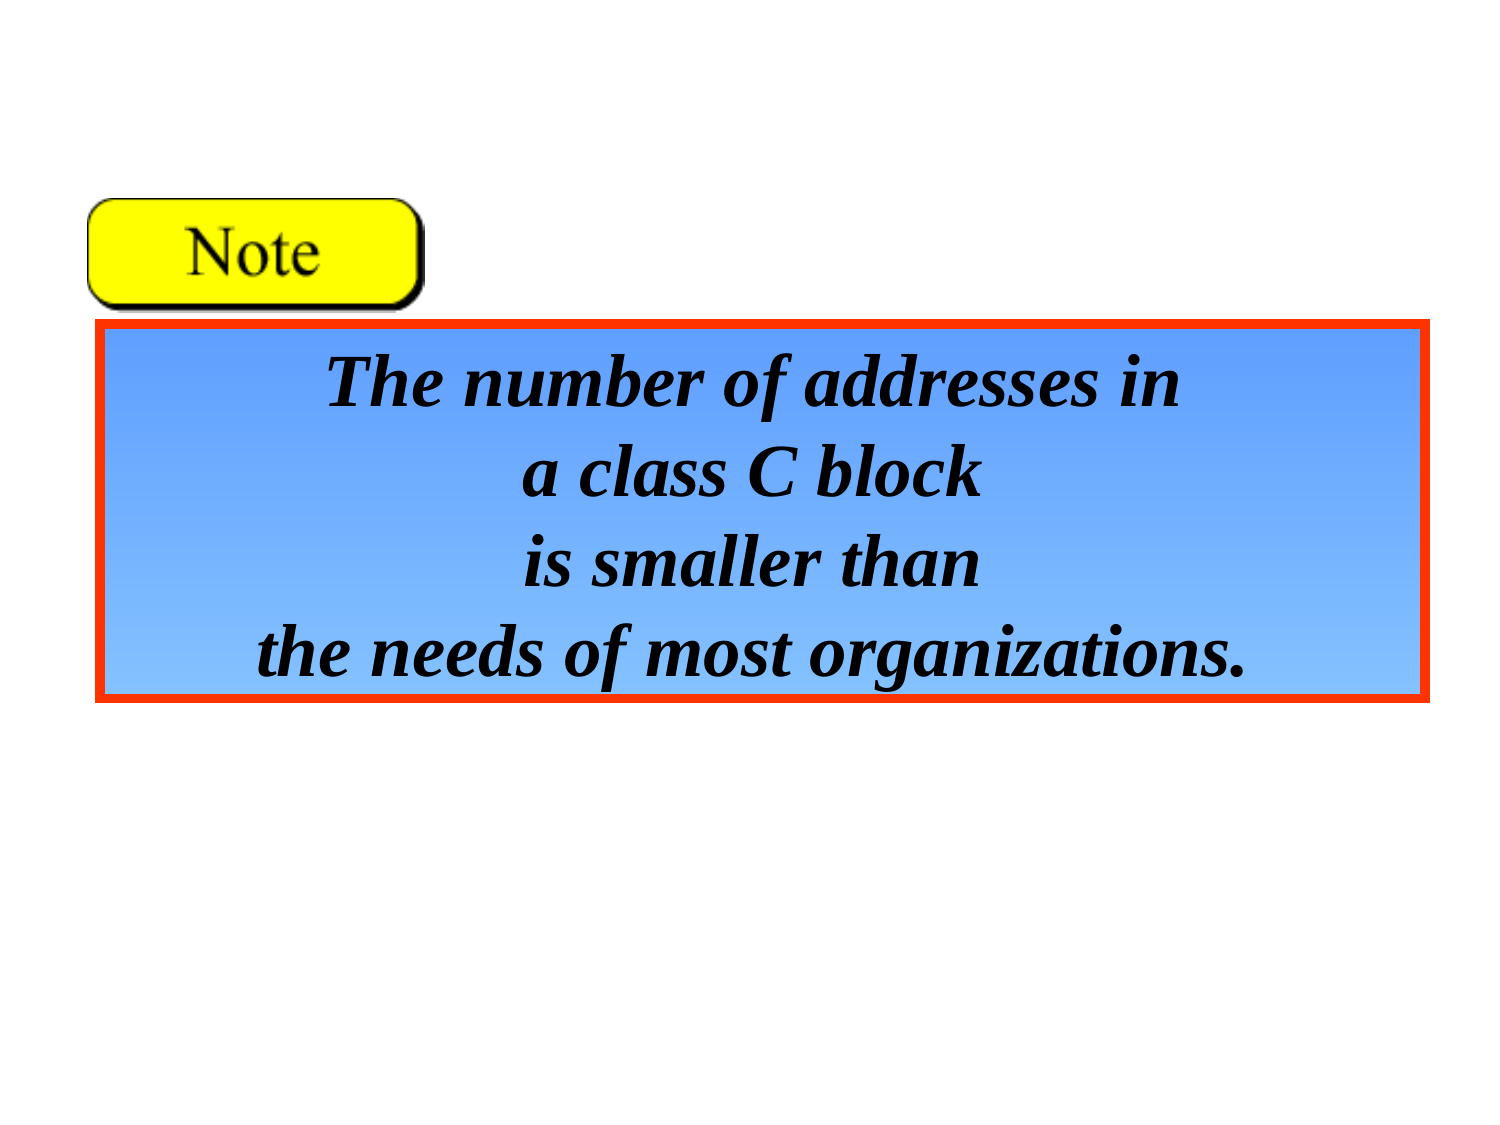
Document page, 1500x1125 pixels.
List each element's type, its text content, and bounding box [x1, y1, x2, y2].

picture [87, 198, 426, 313]
text_box The number of addresses in a class C block is smaller than the needs of most organizations. [99, 323, 1425, 699]
